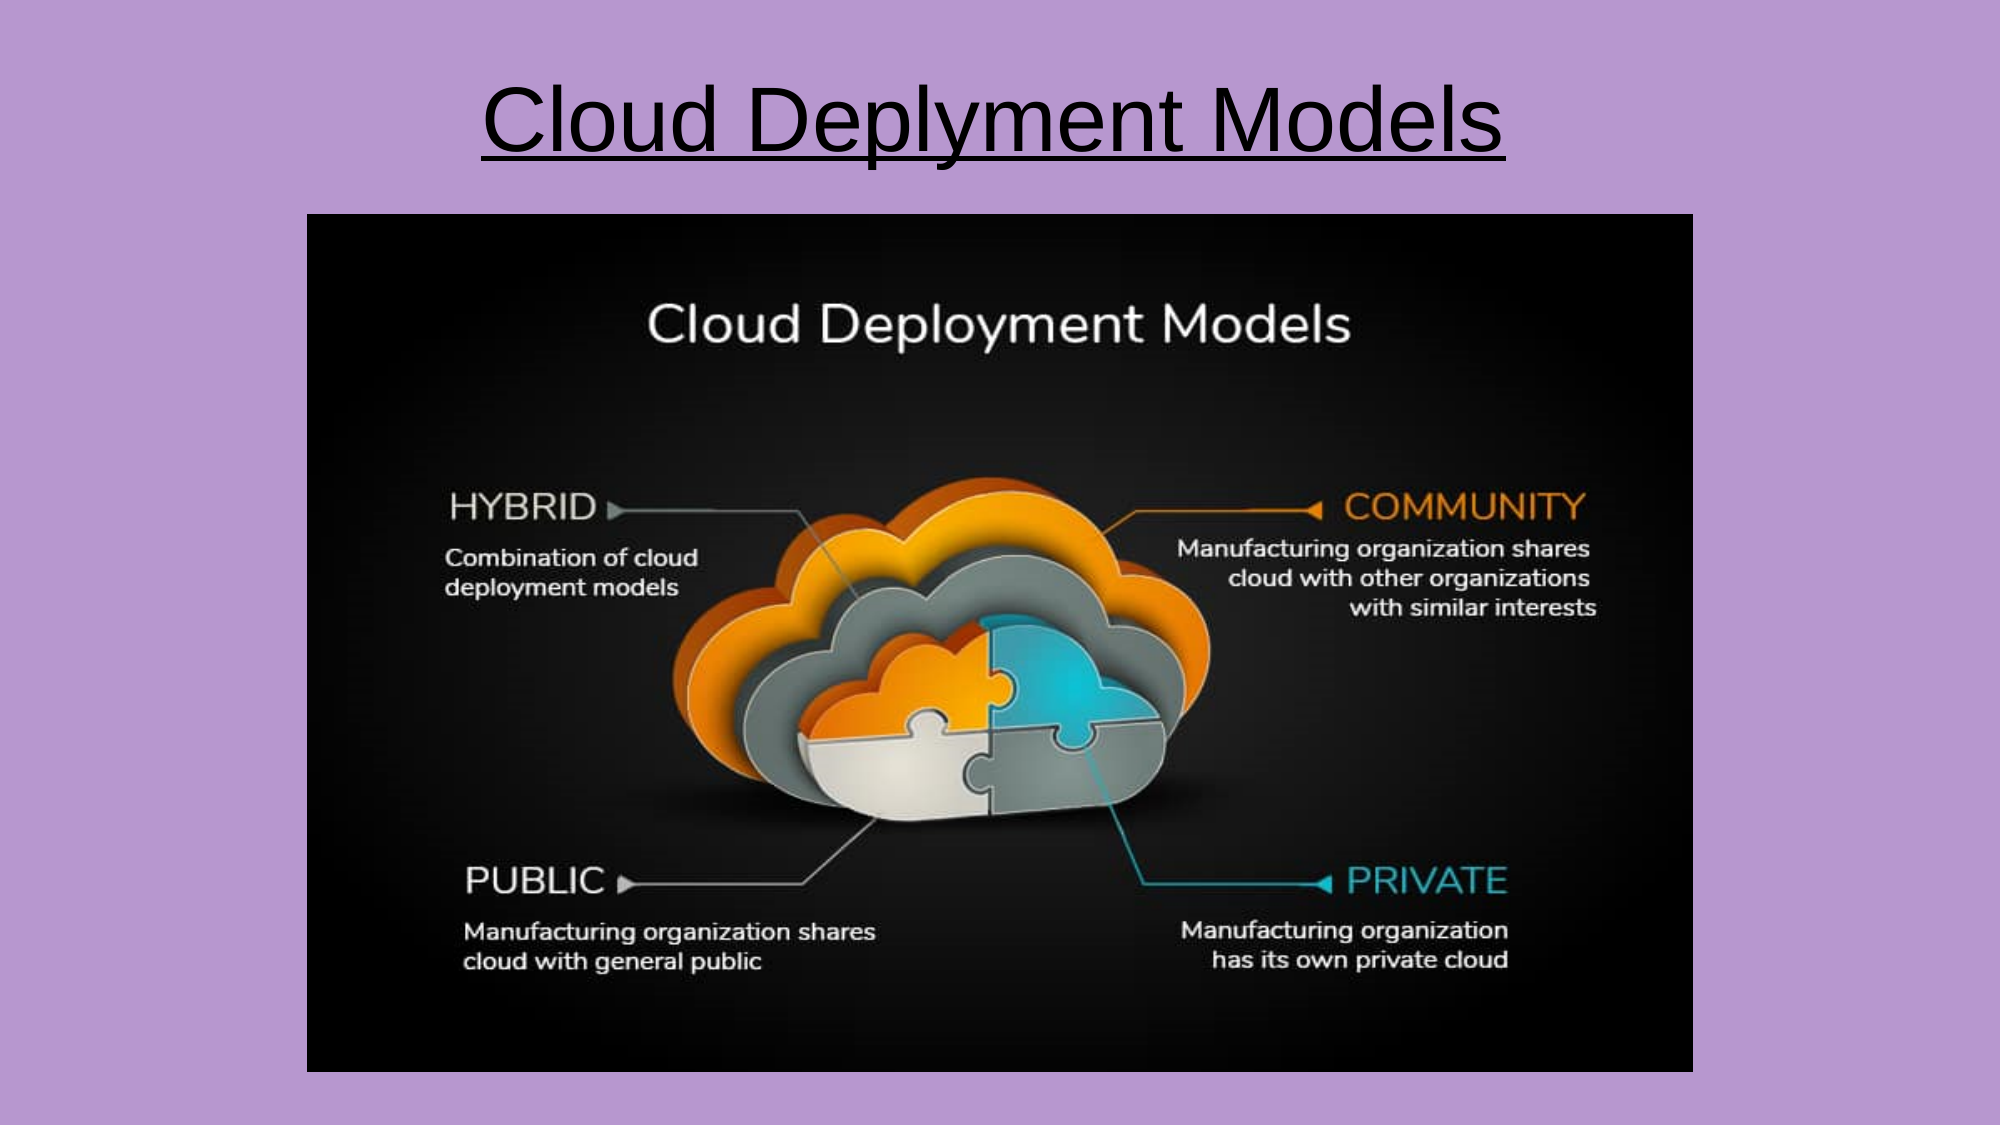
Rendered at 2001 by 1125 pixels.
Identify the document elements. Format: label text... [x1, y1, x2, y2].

title Cloud Deplyment Models [191, 44, 1797, 184]
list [307, 214, 1693, 1072]
